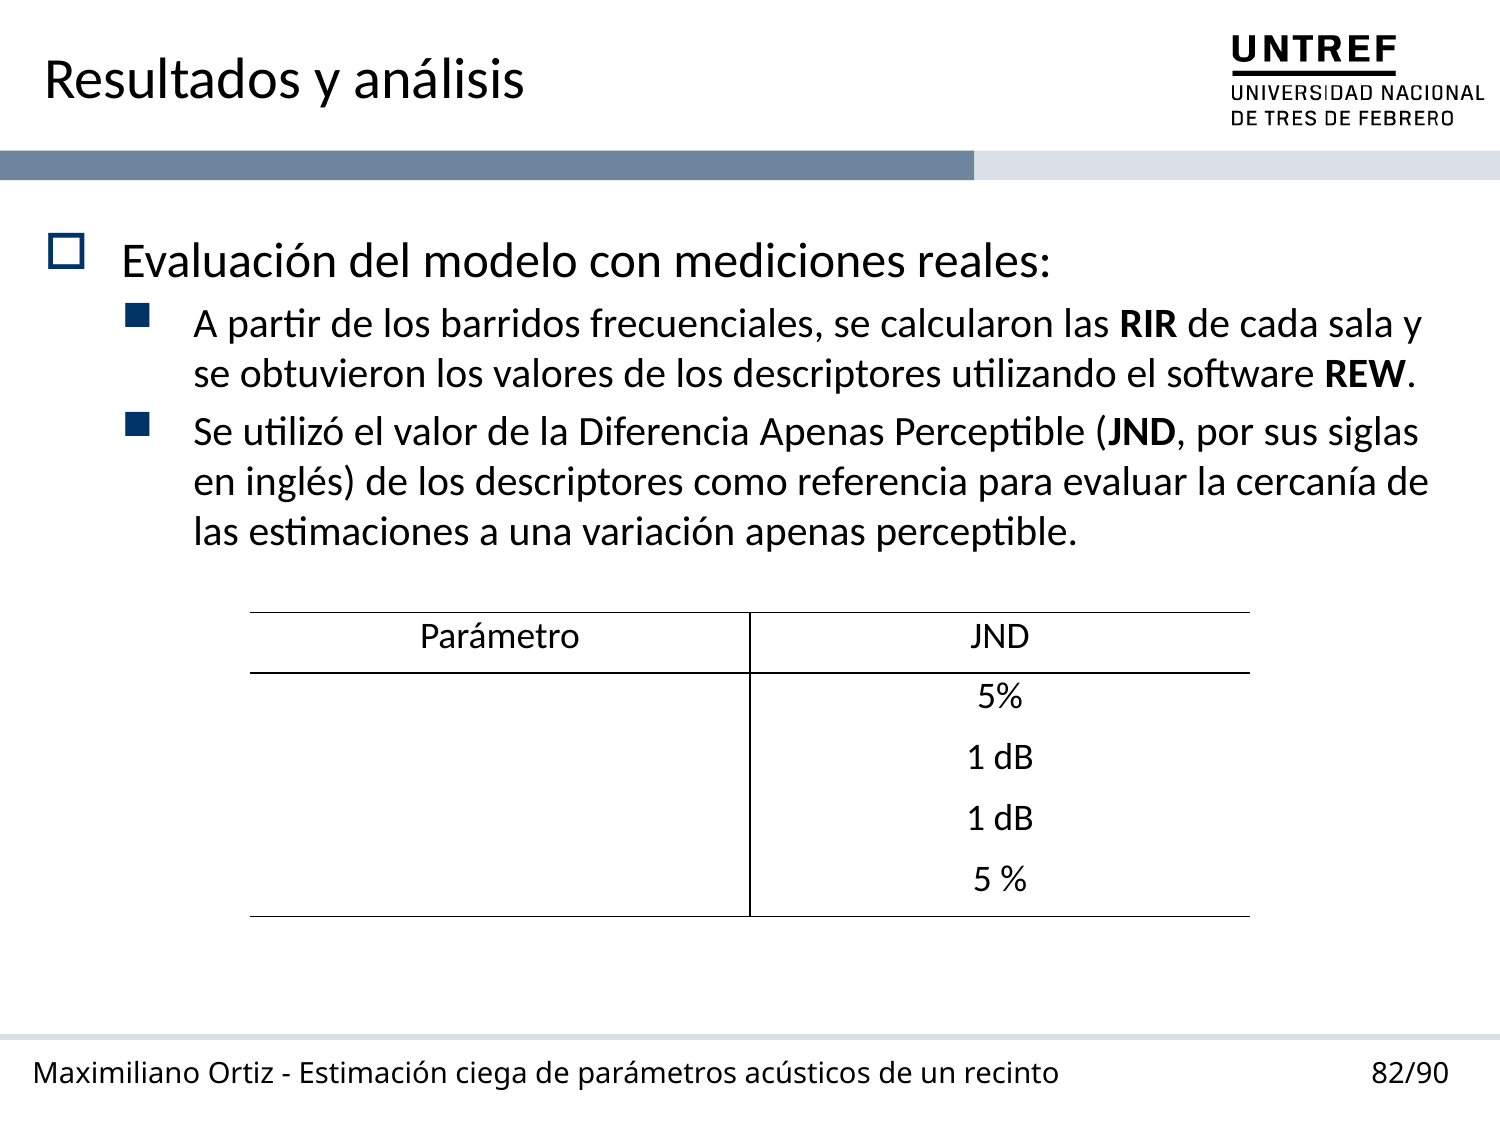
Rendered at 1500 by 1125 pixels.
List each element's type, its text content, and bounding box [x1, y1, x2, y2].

title Resultados y análisis [29, 14, 1211, 136]
text_box 82/90 [1187, 1046, 1465, 1111]
text_box [725, 537, 775, 588]
list Evaluación del modelo con mediciones reales: A partir de los barridos frecuenciales, se calcularon las RIR de cada sala y se obtuvieron los valores de los descriptores utilizando el software REW. Se utilizó el valor de la Diferencia Apenas Perceptible (JND, por sus siglas en inglés) de los descriptores como referencia para evaluar la cercanía de las estimaciones a una variación apenas perceptible. [29, 219, 1459, 1005]
picture [1224, 31, 1495, 132]
text_box Maximiliano Ortiz - Estimación ciega de parámetros acústicos de un recinto [17, 1046, 1187, 1111]
